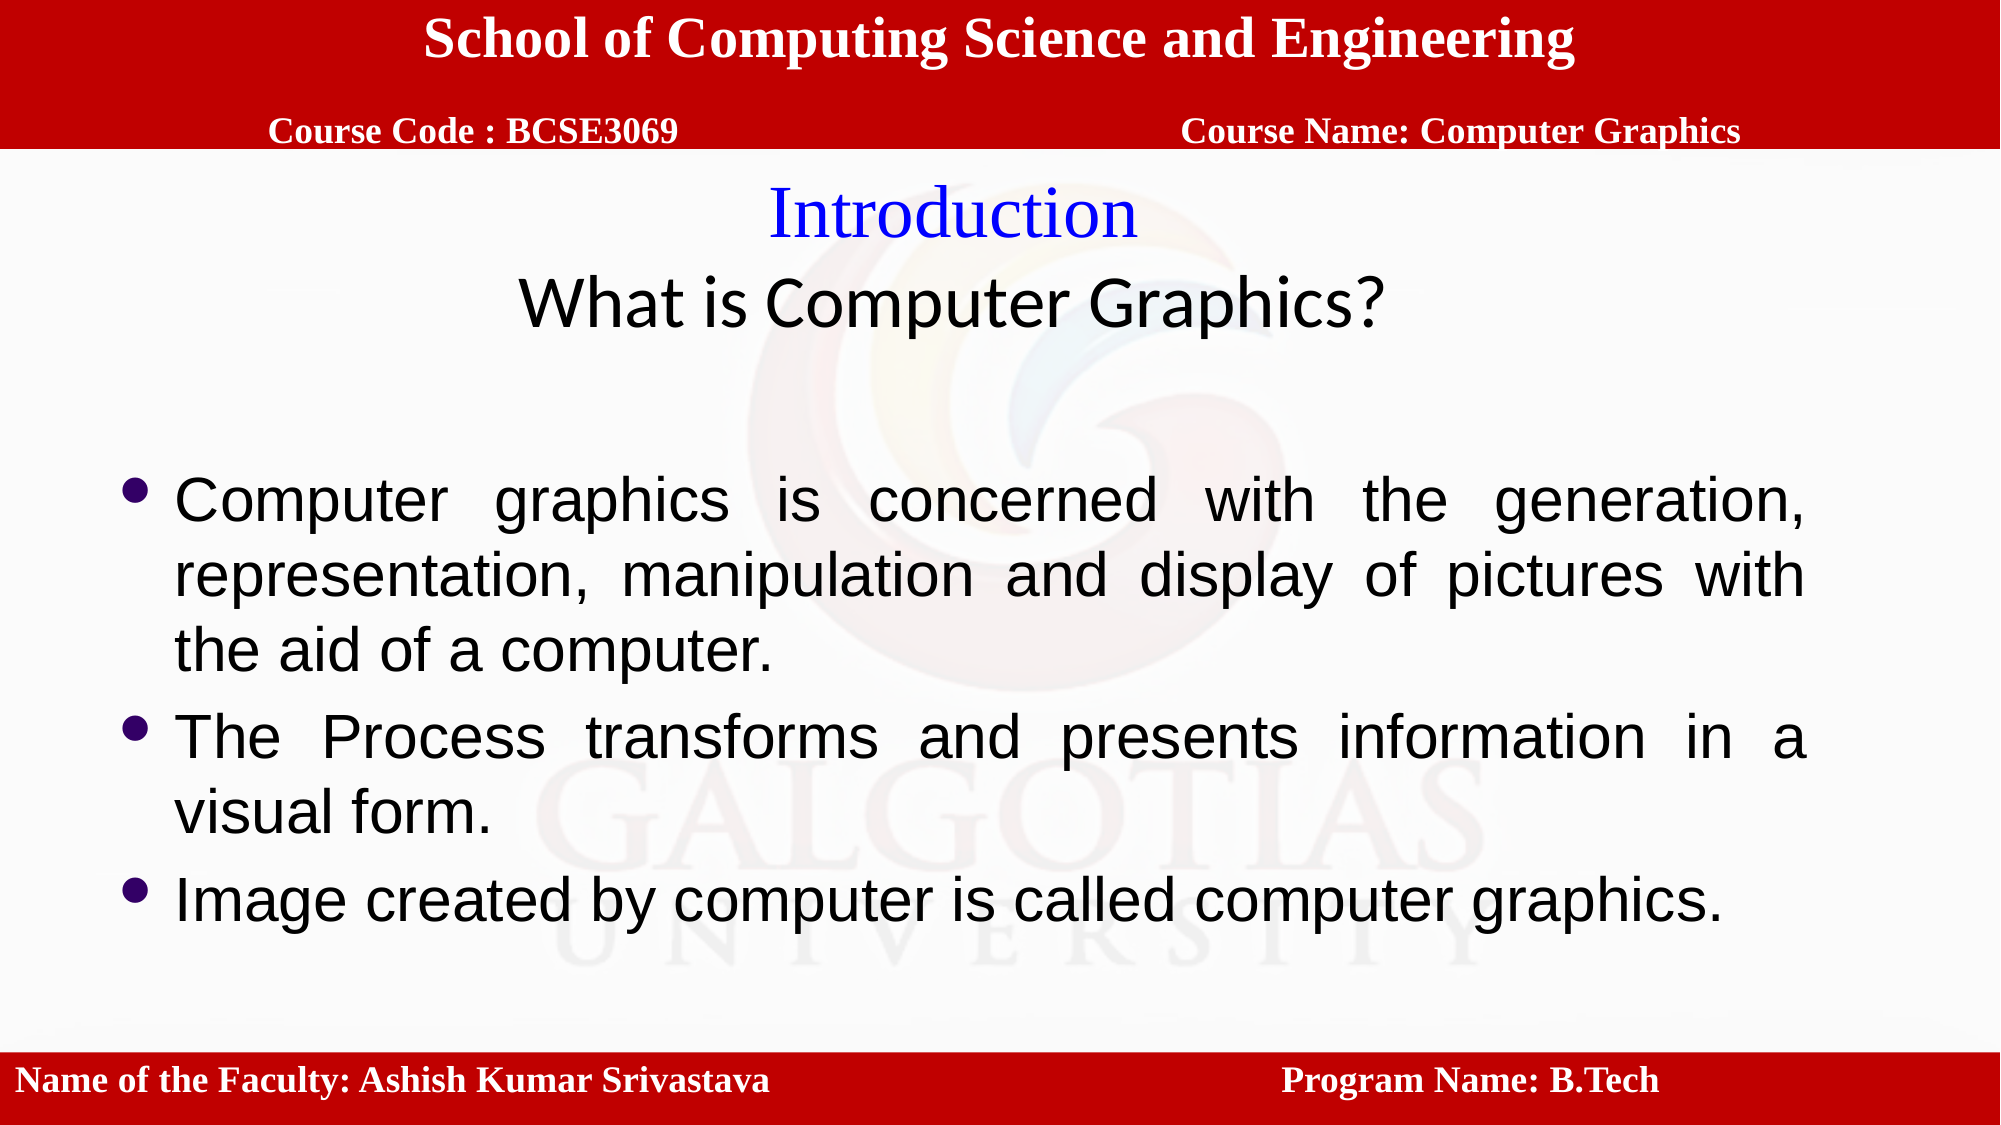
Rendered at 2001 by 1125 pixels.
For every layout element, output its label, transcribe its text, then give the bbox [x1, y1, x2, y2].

text_box Name of the Faculty: Ashish Kumar Srivastava Program Name: B.Tech [0, 1052, 2000, 1125]
text_box School of Computing Science and Engineering Course Code : BCSE3069 Course Name: Computer Graphics [0, 0, 2000, 149]
text_box Computer graphics is concerned with the generation, representation, manipulation and display of pictures with the aid of a computer. The Process transforms and presents information in a visual form. Image created by computer is called computer graphics. [104, 299, 1824, 1052]
text_box Introduction What is Computer Graphics? [93, 155, 1814, 440]
